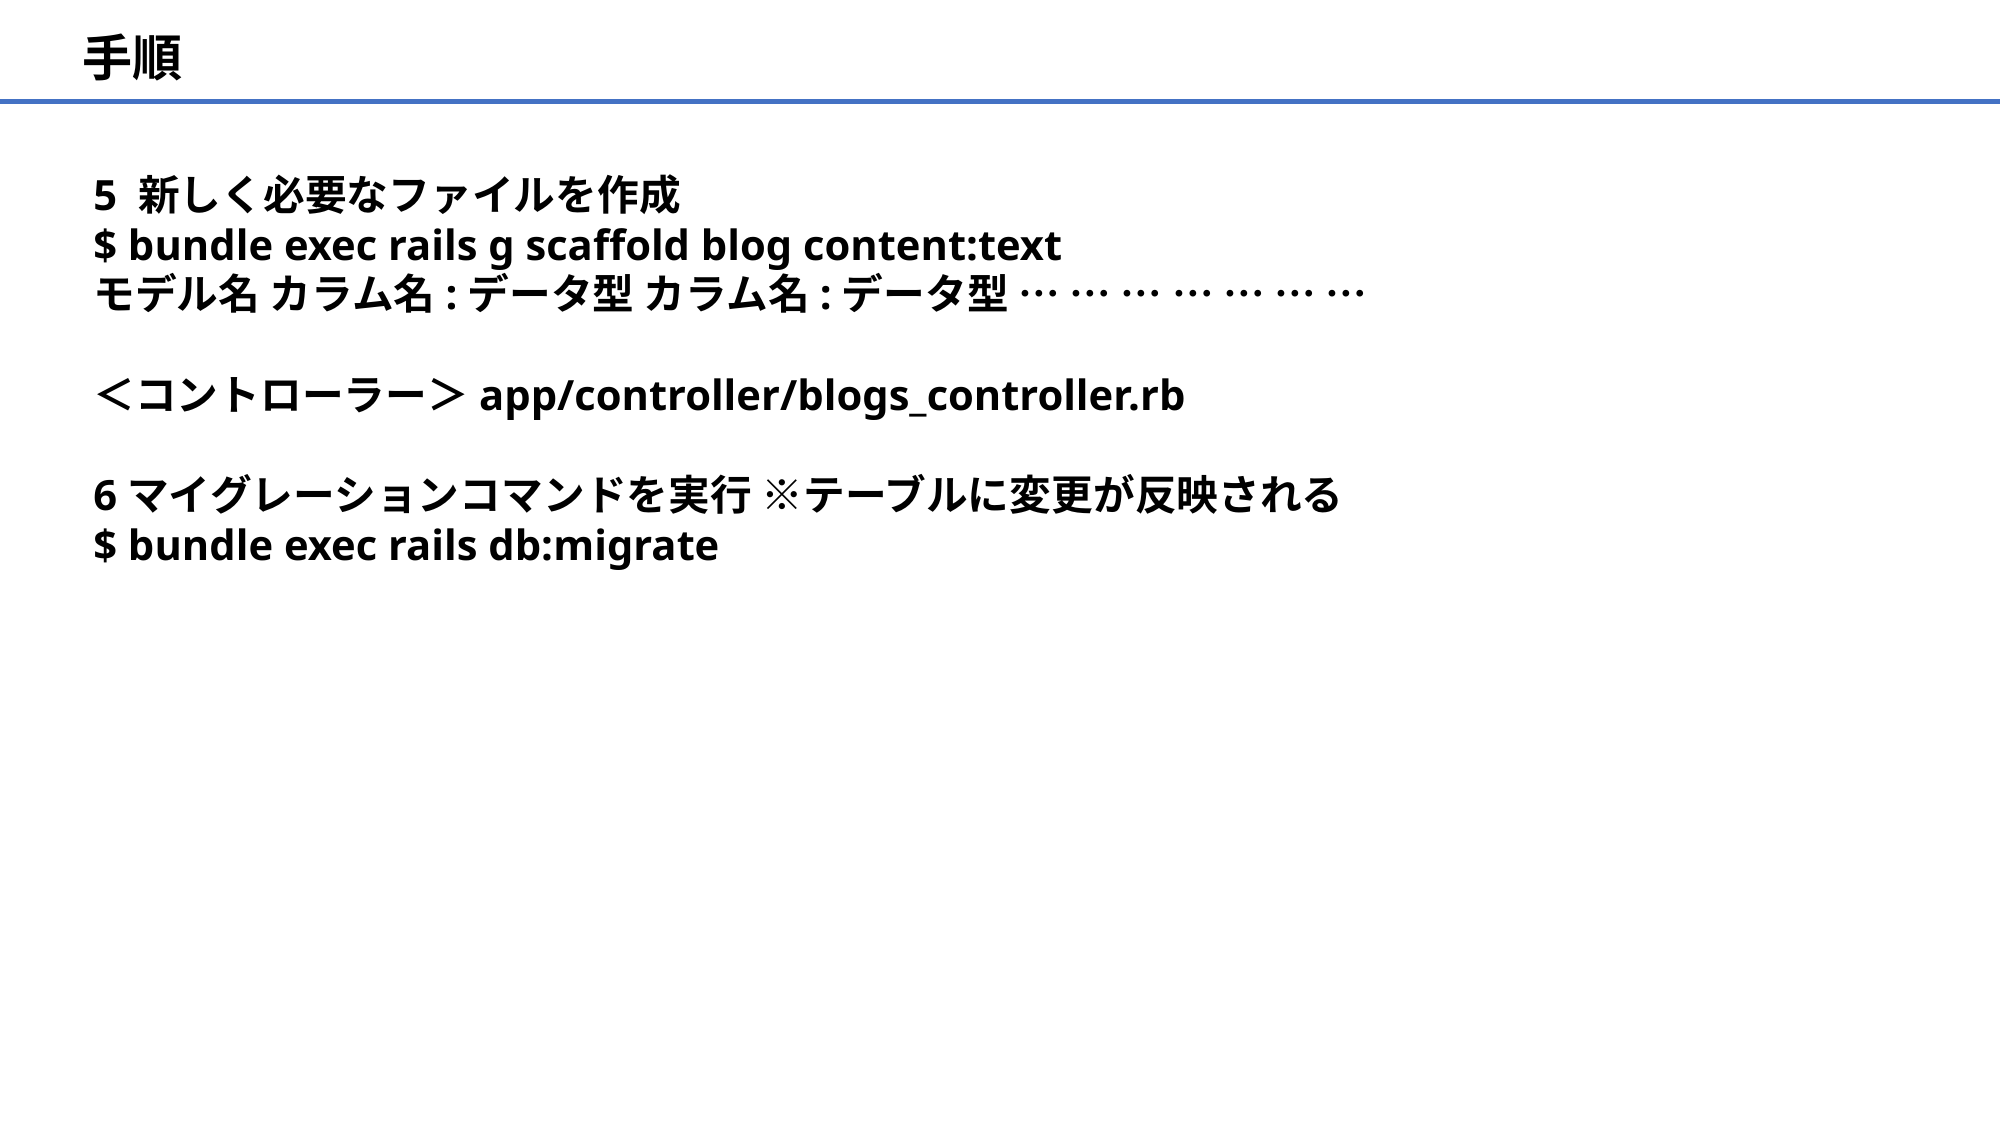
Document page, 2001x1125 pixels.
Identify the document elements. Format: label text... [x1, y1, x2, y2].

text_box 5 新しく必要なファイルを作成 $ bundle exec rails g scaffold blog content:text モデル名 カラム名:データ型 カラム名:データ型 … … … … … … … ＜コントローラー＞app/controller/blogs_controller.rb 6マイグレーションコマンドを実行 ※テーブルに変更が反映される $ bundle exec rails db:migrate [78, 160, 1886, 826]
text_box 手順 [67, 19, 198, 94]
